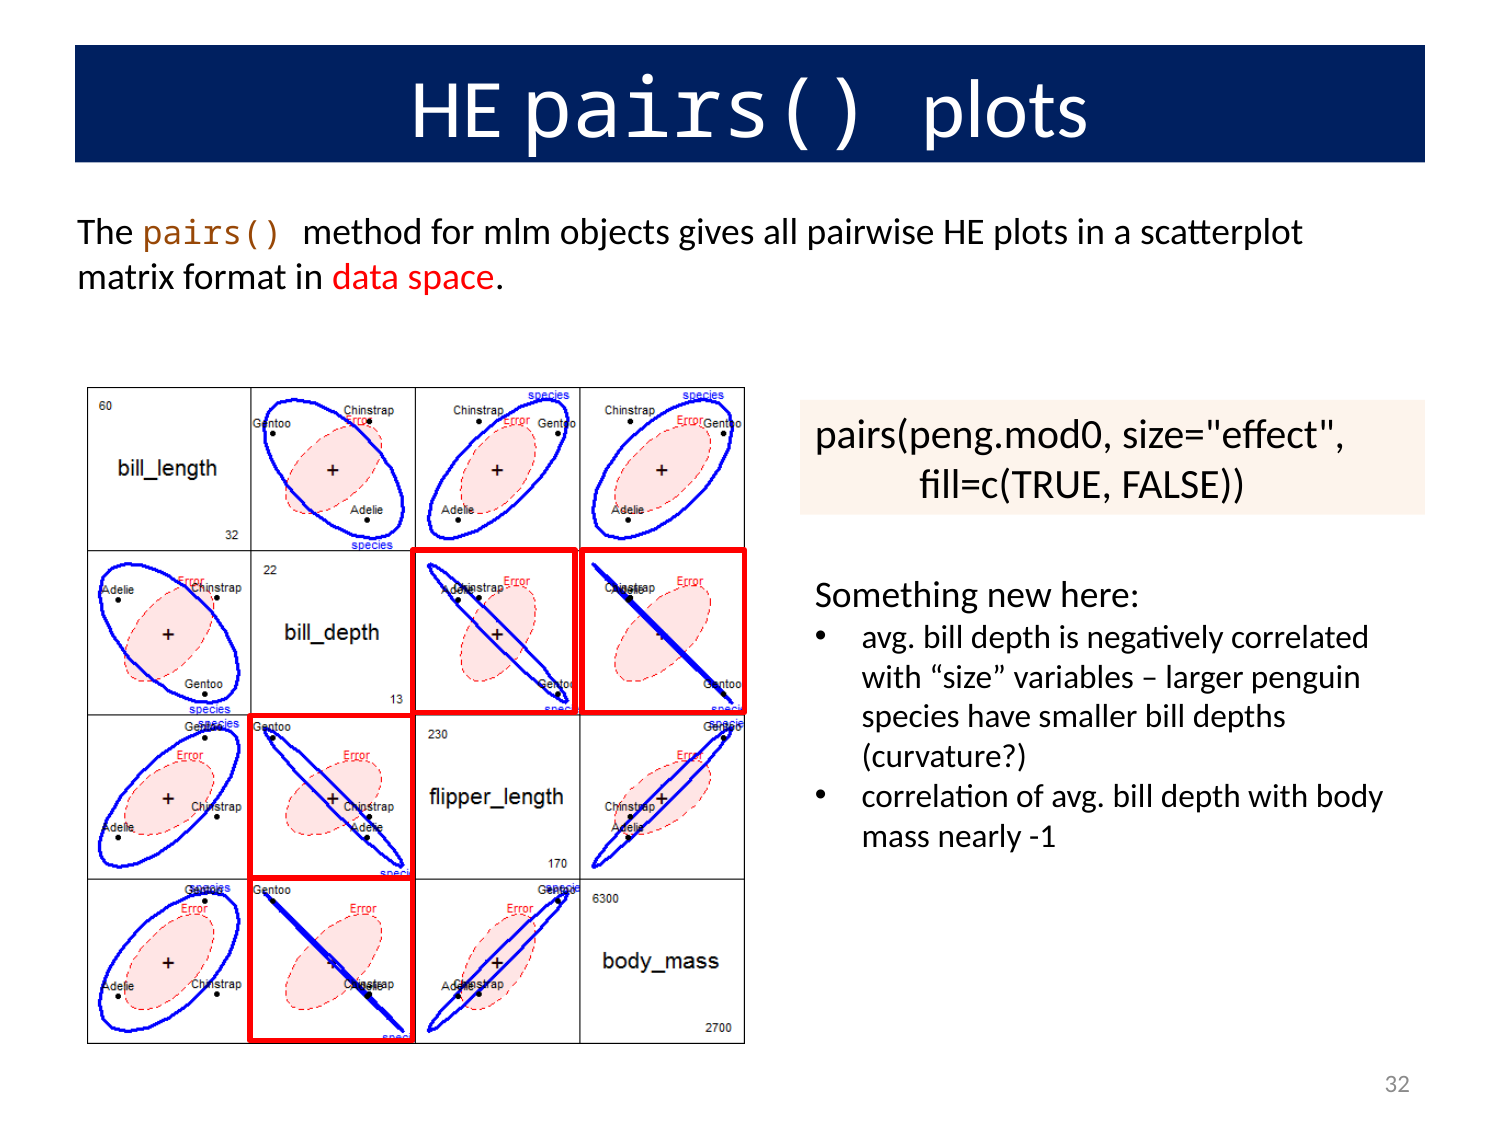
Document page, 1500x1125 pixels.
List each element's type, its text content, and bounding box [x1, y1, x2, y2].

text_box pairs(peng.mod0, size="effect", fill=c(TRUE, FALSE)) [800, 399, 1425, 515]
text_box The pairs() method for mlm objects gives all pairwise HE plots in a scatterplot matrix format in data space. [62, 199, 1425, 305]
picture [87, 387, 745, 1045]
title HE pairs() plots [75, 45, 1425, 163]
text_box Something new here: avg. bill depth is negatively correlated with “size” variables – larger penguin species have smaller bill depths (curvature?) correlation of avg. bill depth with body mass nearly -1 [800, 562, 1438, 897]
slide_number 32 [1074, 1062, 1425, 1103]
